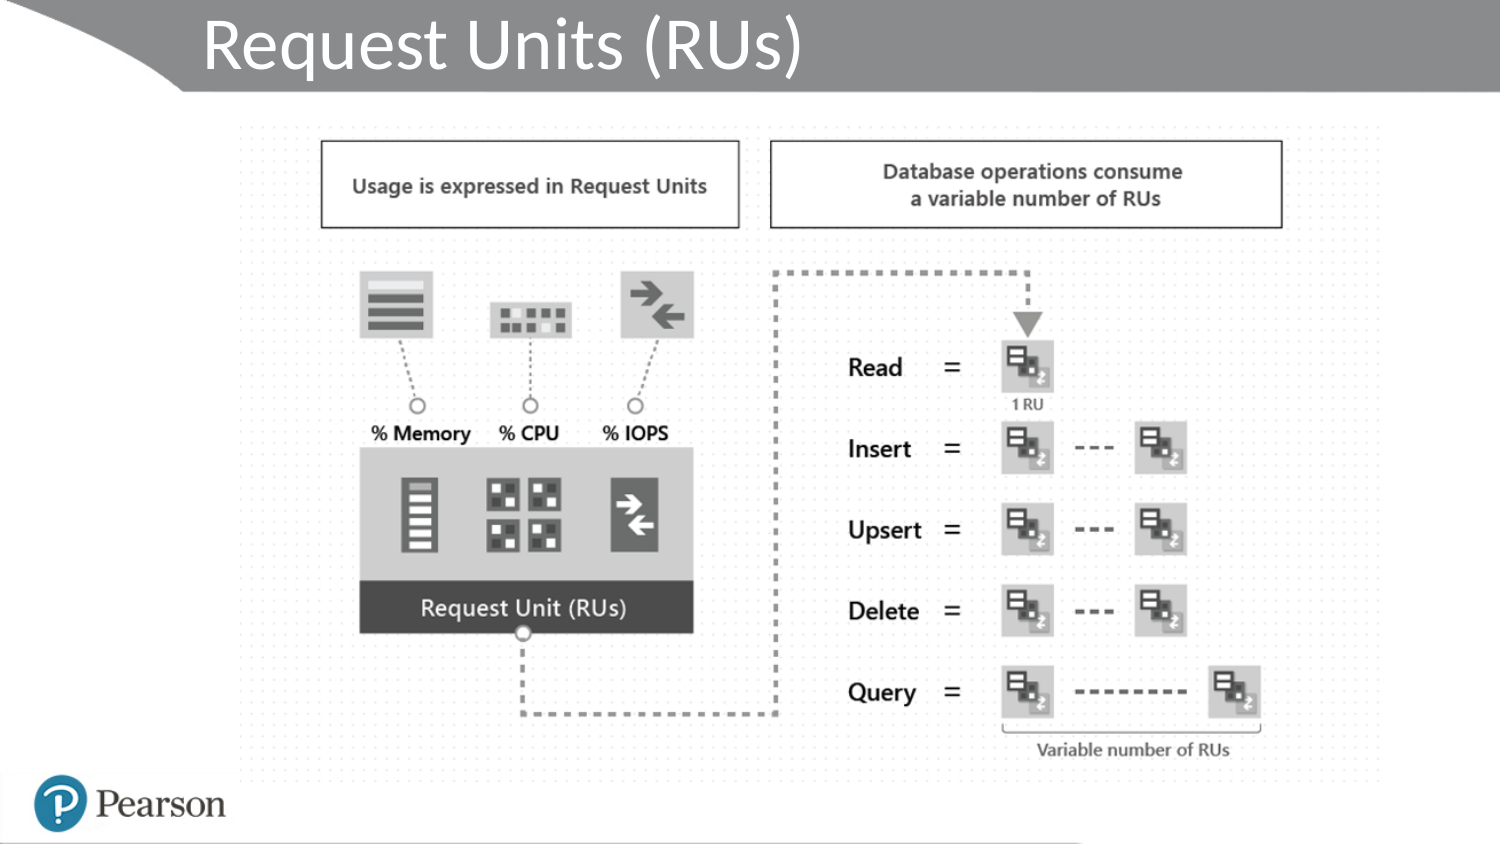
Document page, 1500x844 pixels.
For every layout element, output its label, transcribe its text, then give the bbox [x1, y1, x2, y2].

picture [0, 0, 1500, 844]
title Request Units (RUs) [187, 0, 1426, 79]
